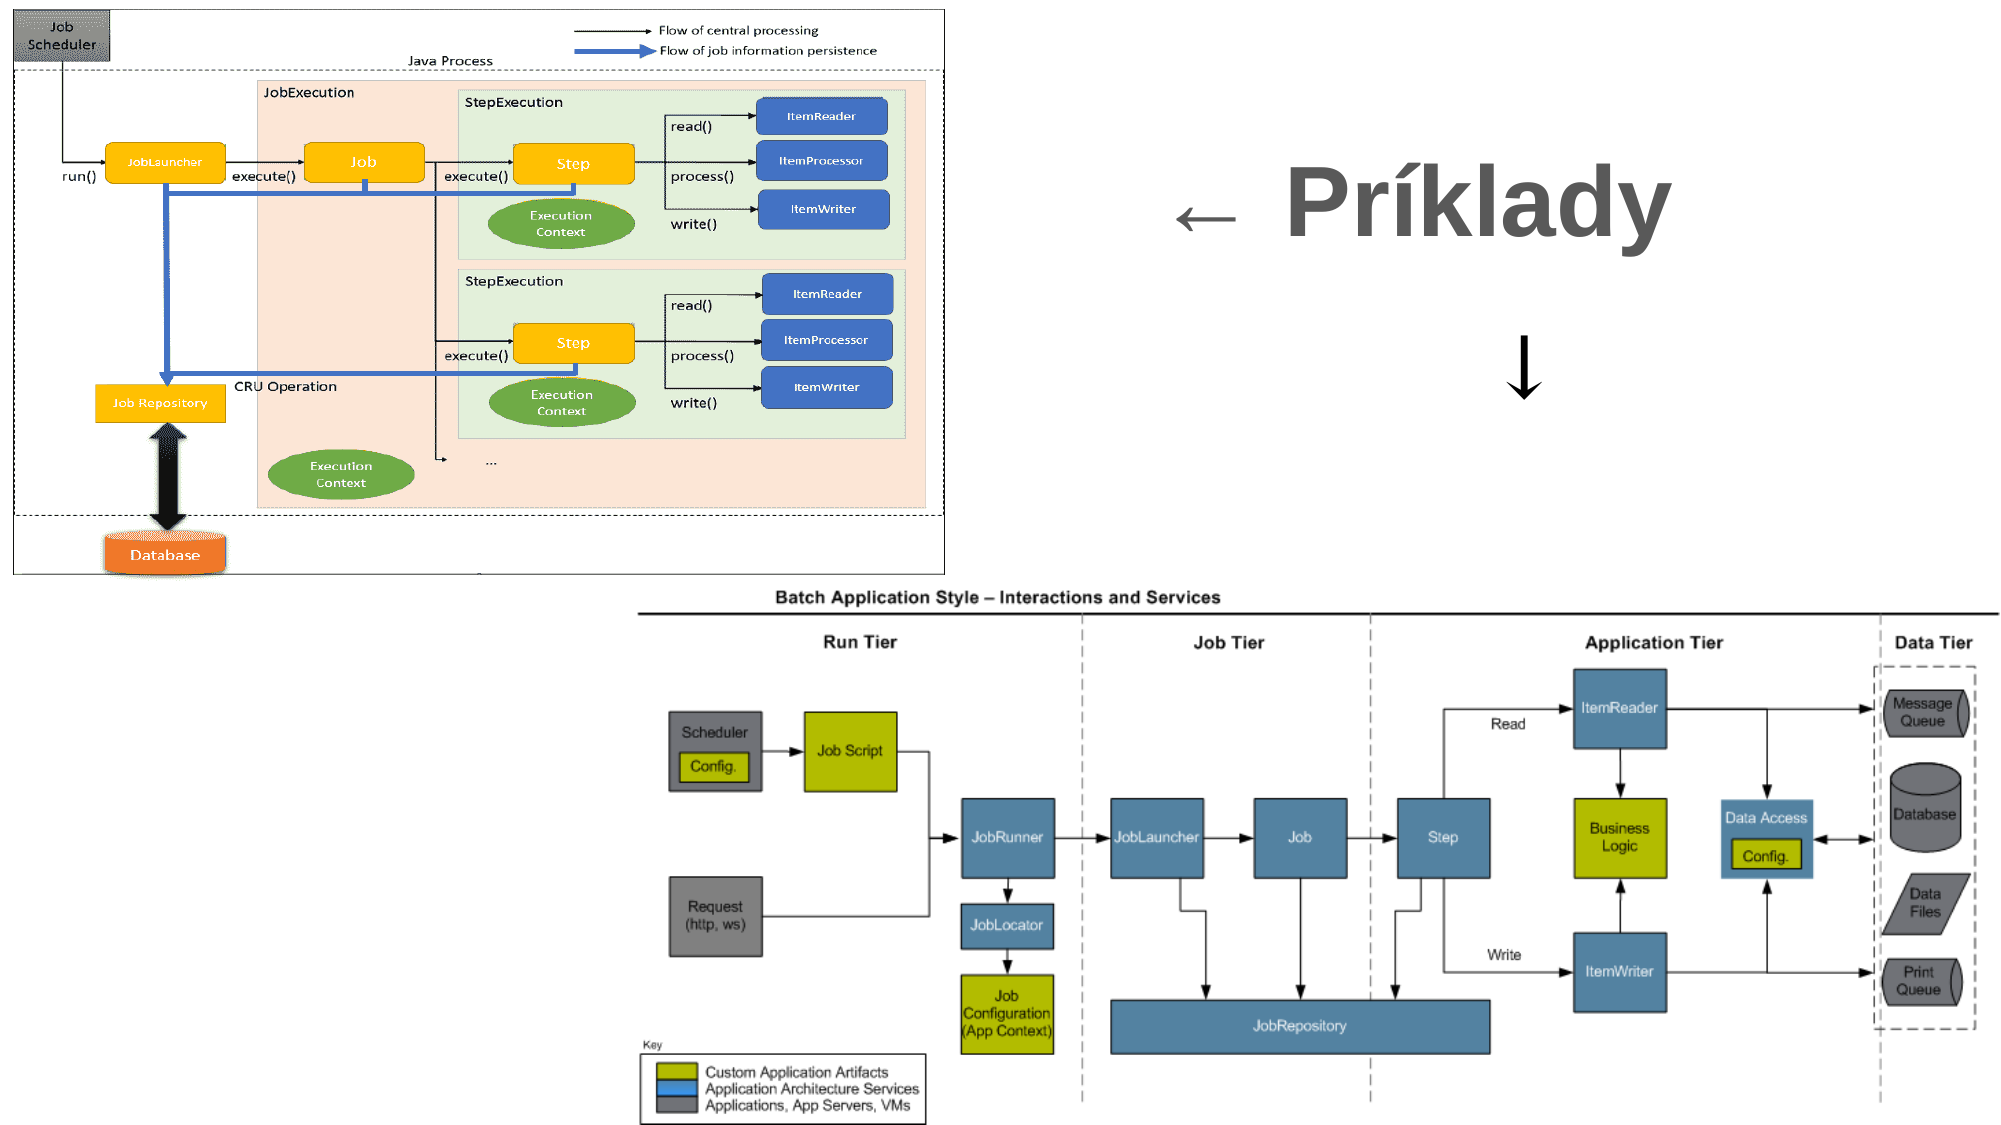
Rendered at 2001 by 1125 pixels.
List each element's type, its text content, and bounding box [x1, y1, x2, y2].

text_box ← Príklady [1141, 129, 1908, 266]
text_box ↓ [1141, 273, 1908, 390]
picture [0, 0, 2000, 1125]
